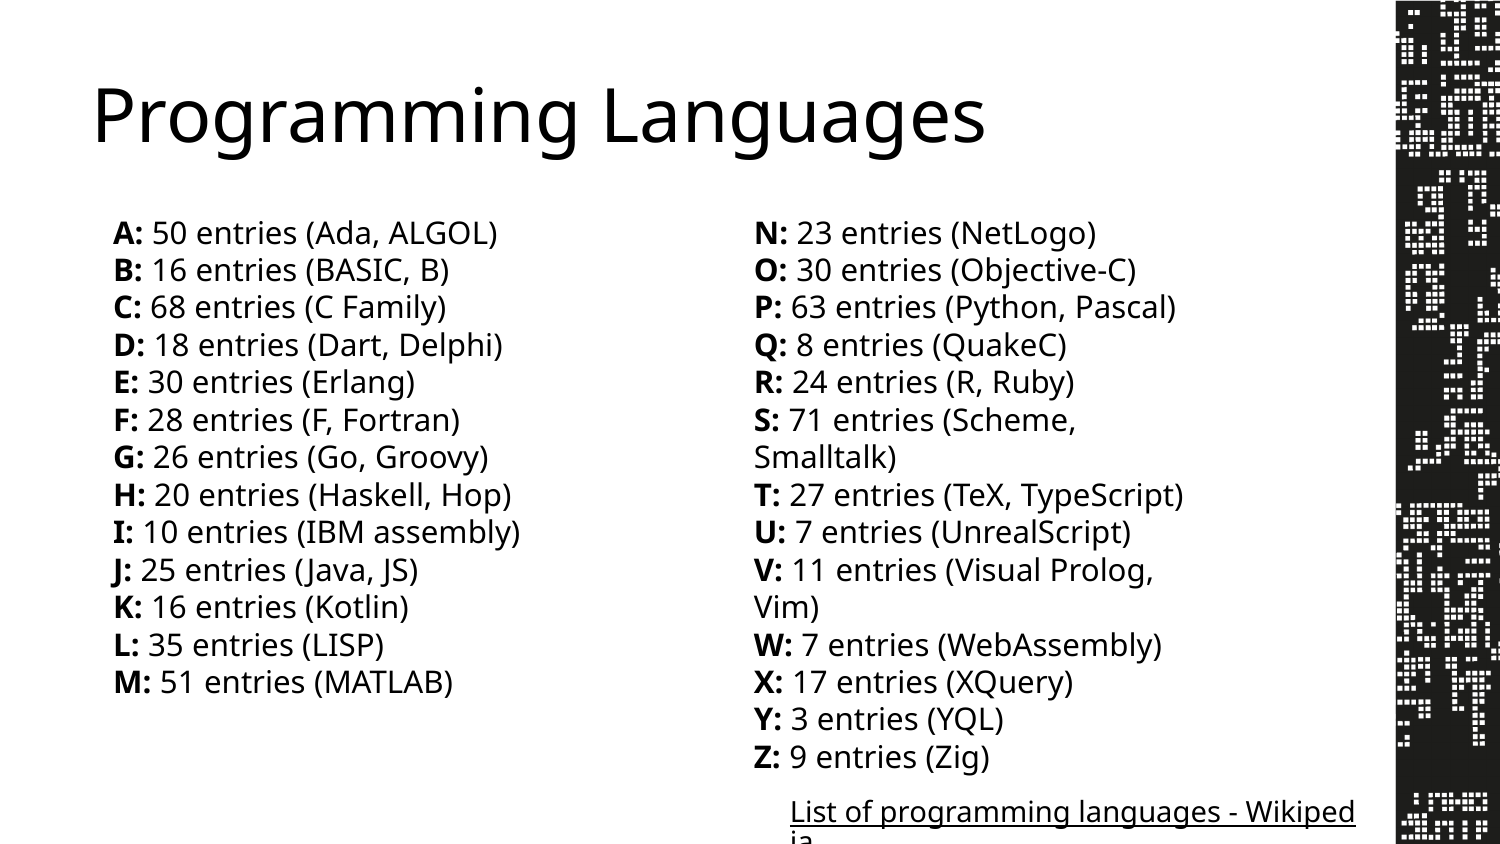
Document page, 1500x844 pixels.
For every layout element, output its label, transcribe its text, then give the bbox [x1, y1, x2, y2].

picture [1396, 2, 1500, 843]
text_box Programming Languages [76, 52, 1248, 138]
text_box A: 50 entries (Ada, ALGOL) B: 16 entries (BASIC, B) C: 68 entries (C Family) D: 18 entries (Dart, Delphi) E: 30 entries (Erlang) F: 28 entries (F, Fortran) G: 26 entries (Go, Groovy) H: 20 entries (Haskell, Hop) I: 10 entries (IBM assembly) J: 25 entries (Java, JS) K: 16 entries (Kotlin) L: 35 entries (LISP) M: 51 entries (MATLAB) [98, 197, 697, 753]
text_box List of programming languages - Wikipedia [774, 778, 1374, 844]
text_box N: 23 entries (NetLogo) O: 30 entries (Objective-C) P: 63 entries (Python, Pascal) Q: 8 entries (QuakeC) R: 24 entries (R, Ruby) S: 71 entries (Scheme, Smalltalk) T: 27 entries (TeX, TypeScript) U: 7 entries (UnrealScript) V: 11 entries (Visual Prolog, Vim) W: 7 entries (WebAssembly) X: 17 entries (XQuery) Y: 3 entries (YQL) Z: 9 entries (Zig) [739, 197, 1226, 790]
